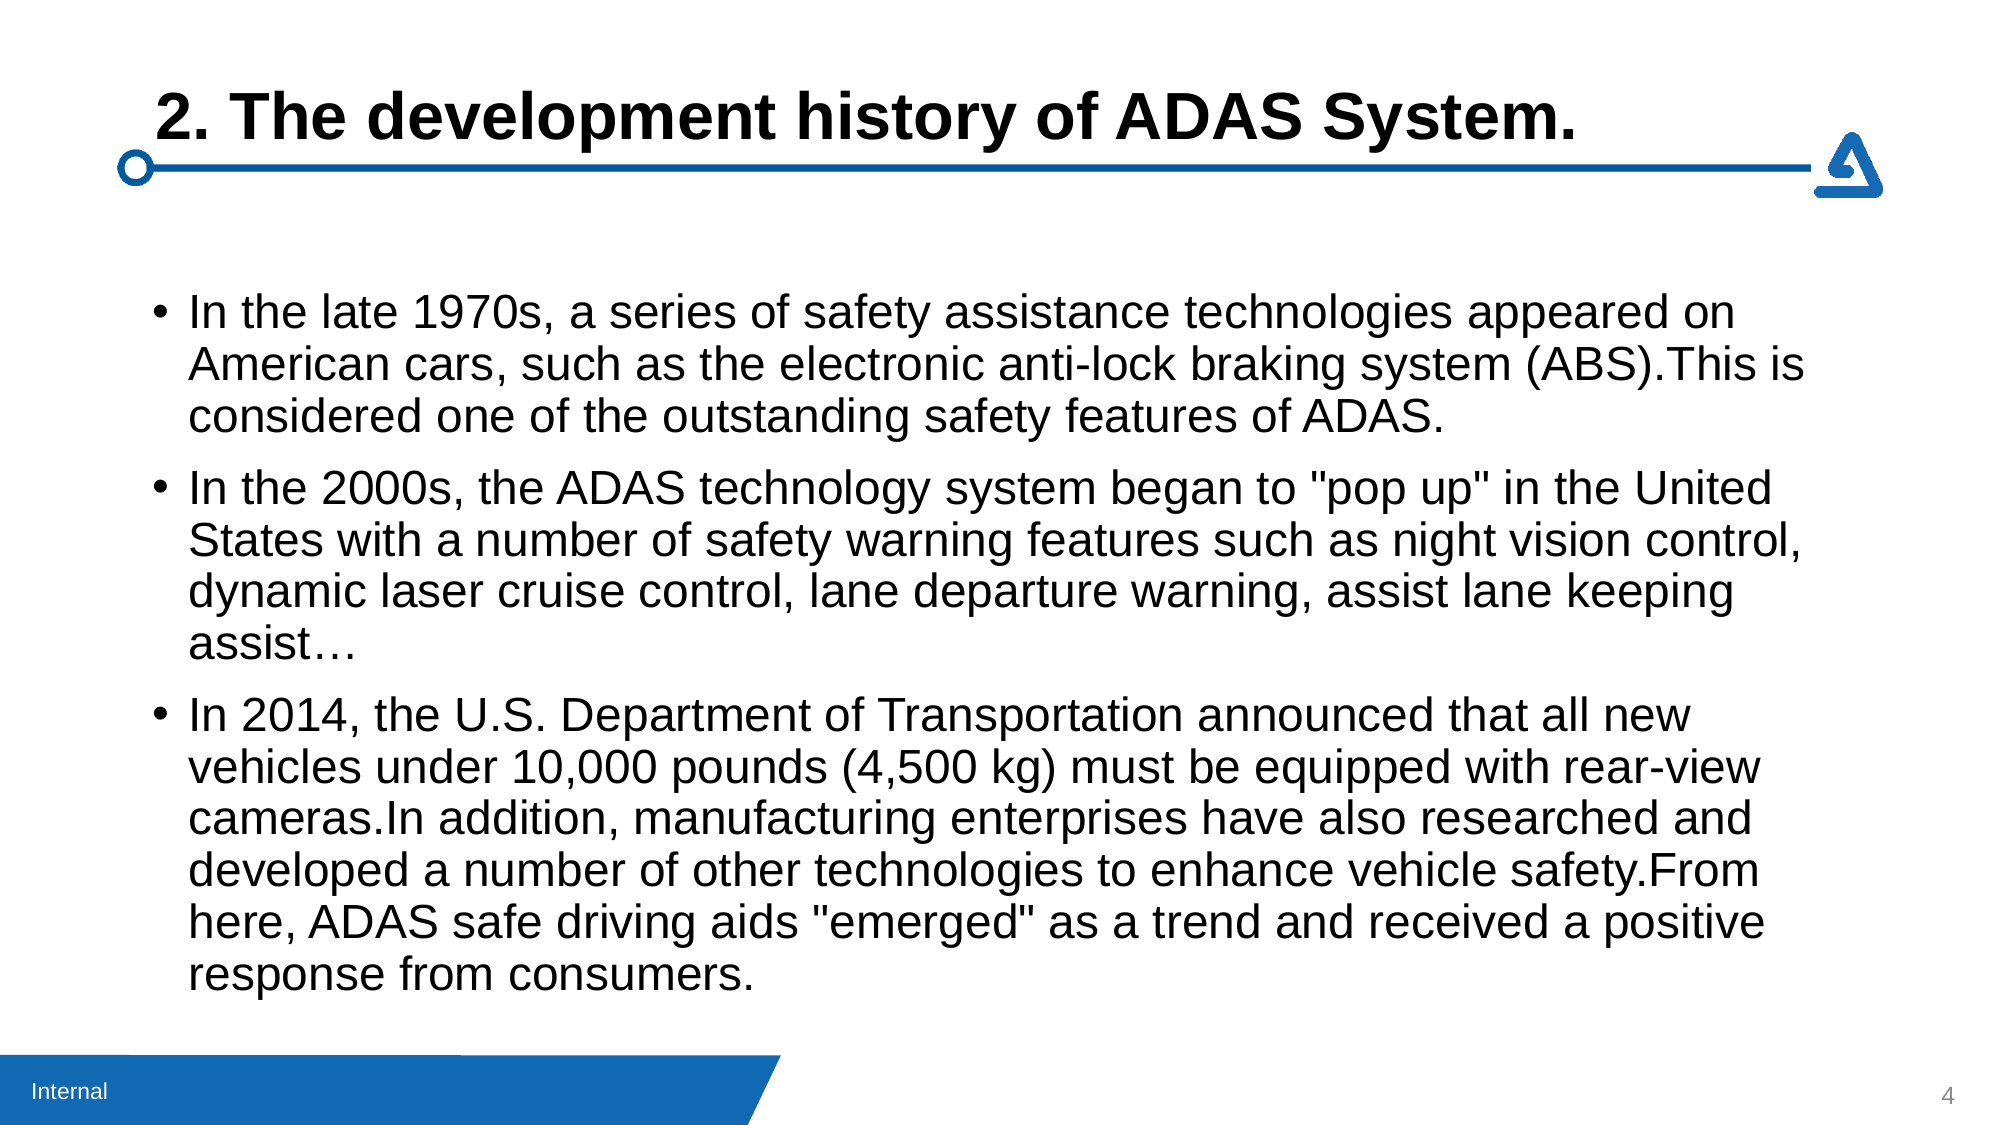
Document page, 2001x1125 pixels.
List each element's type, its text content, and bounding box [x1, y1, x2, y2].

title 2. The development history of ADAS System. [140, 27, 1866, 208]
picture [1866, 132, 1883, 198]
slide_number 4 [1520, 1065, 1971, 1125]
list In the late 1970s, a series of safety assistance technologies appeared on American cars, such as the electronic anti-lock braking system (ABS).This is considered one of the outstanding safety features of ADAS. In the 2000s, the ADAS technology system began to "pop up" in the United States with a number of safety warning features such as night vision control, dynamic laser cruise control, lane departure warning, assist lane keeping assist… In 2014, the U.S. Department of Transportation announced that all new vehicles under 10,000 pounds (4,500 kg) must be equipped with rear-view cameras.In addition, manufacturing enterprises have also researched and developed a number of other technologies to enhance vehicle safety.From here, ADAS safe driving aids "emerged" as a trend and received a positive response from consumers. [137, 280, 1863, 1014]
picture [117, 129, 1811, 213]
